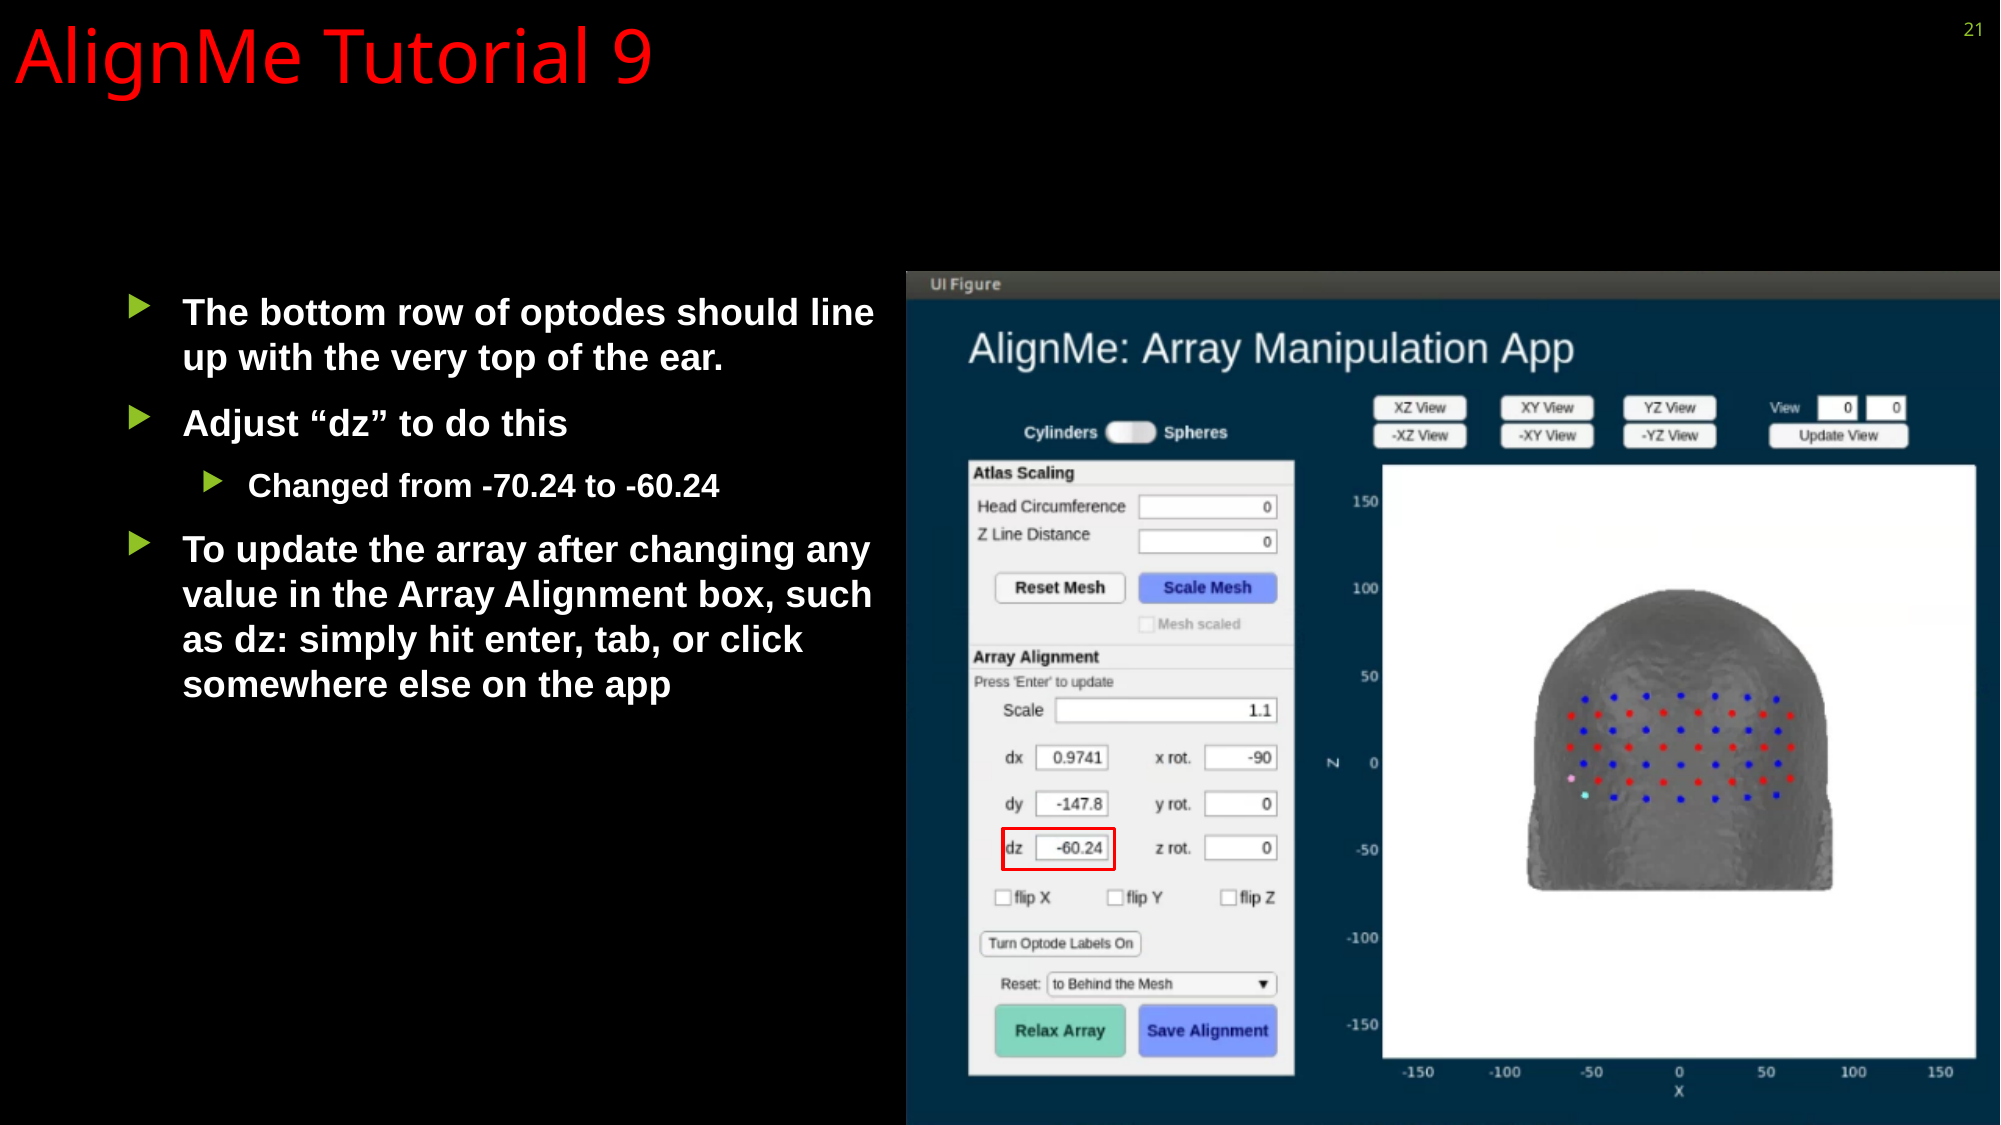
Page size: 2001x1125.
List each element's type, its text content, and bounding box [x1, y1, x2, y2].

title AlignMe Tutorial 9 [0, 0, 1872, 218]
list The bottom row of optodes should line up with the very top of the ear. Adjust “dz” to do this Changed from -70.24 to -60.24 To update the array after changing any value in the Array Alignment box, such as dz: simply hit enter, tab, or click somewhere else on the app [111, 280, 900, 723]
picture [905, 270, 2000, 1125]
slide_number 21 [1887, 0, 2000, 60]
